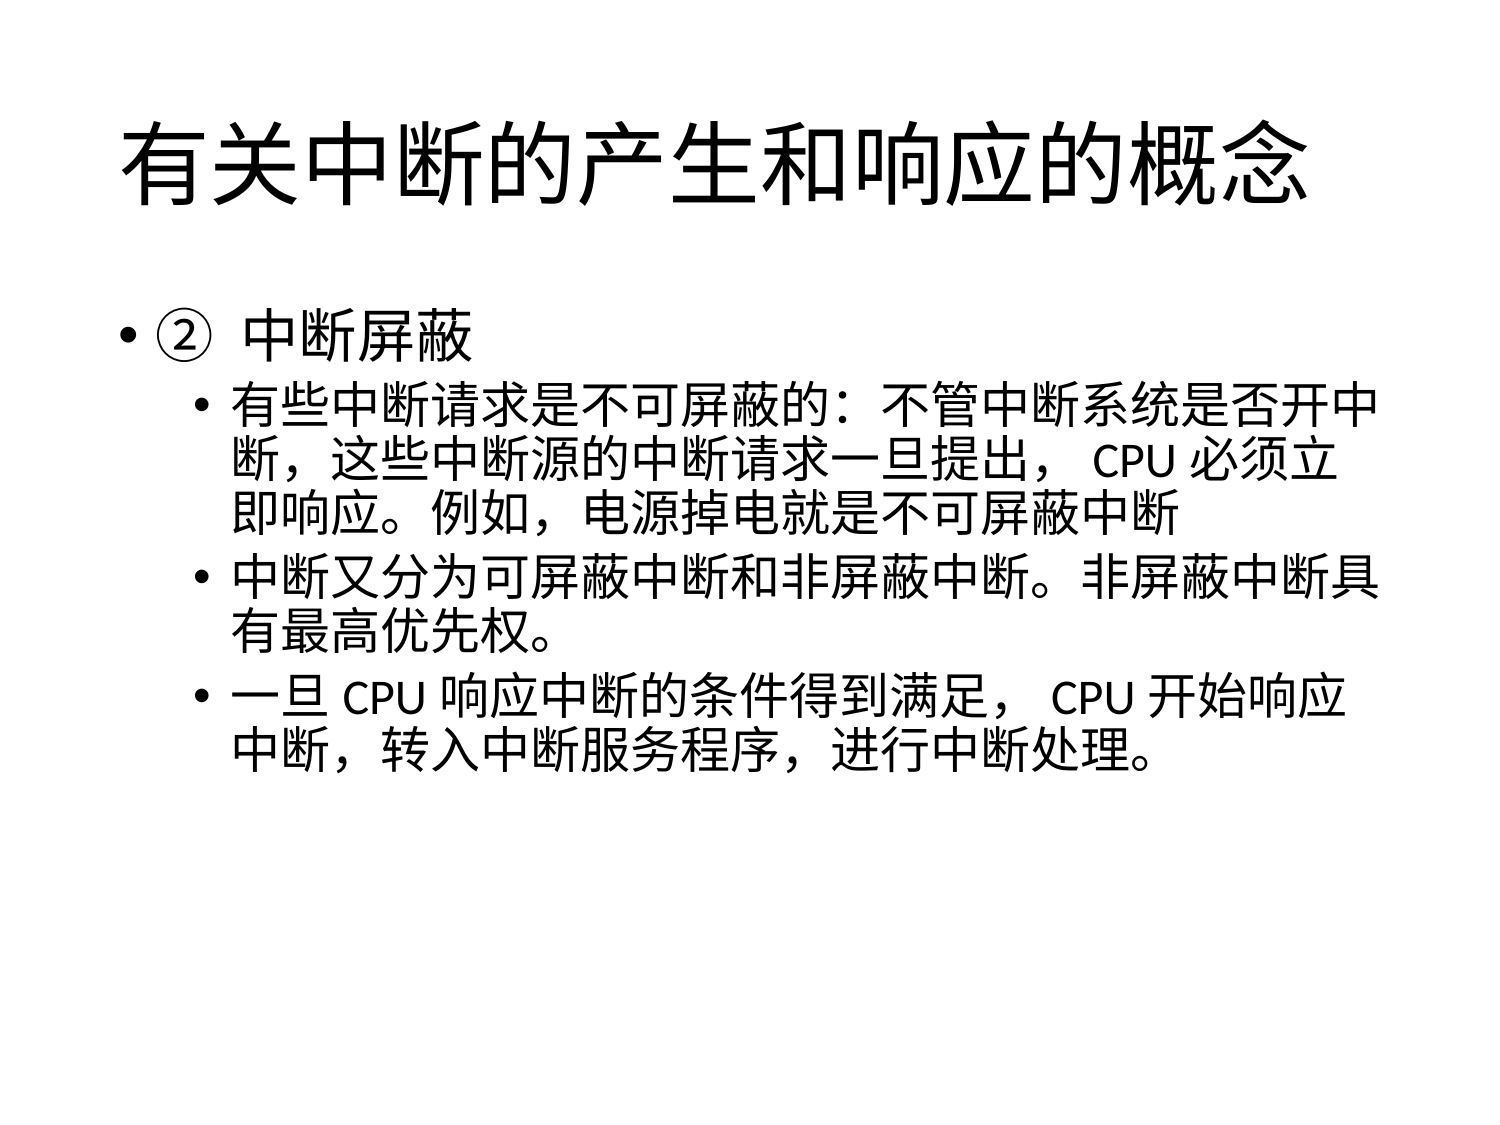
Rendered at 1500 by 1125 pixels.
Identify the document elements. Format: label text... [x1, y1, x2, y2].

list ② 中断屏蔽 有些中断请求是不可屏蔽的：不管中断系统是否开中断，这些中断源的中断请求一旦提出，CPU必须立即响应。例如，电源掉电就是不可屏蔽中断 中断又分为可屏蔽中断和非屏蔽中断。非屏蔽中断具有最高优先权。 一旦CPU响应中断的条件得到满足，CPU开始响应中断，转入中断服务程序，进行中断处理。 [103, 299, 1397, 1014]
title 有关中断的产生和响应的概念 [103, 59, 1397, 278]
